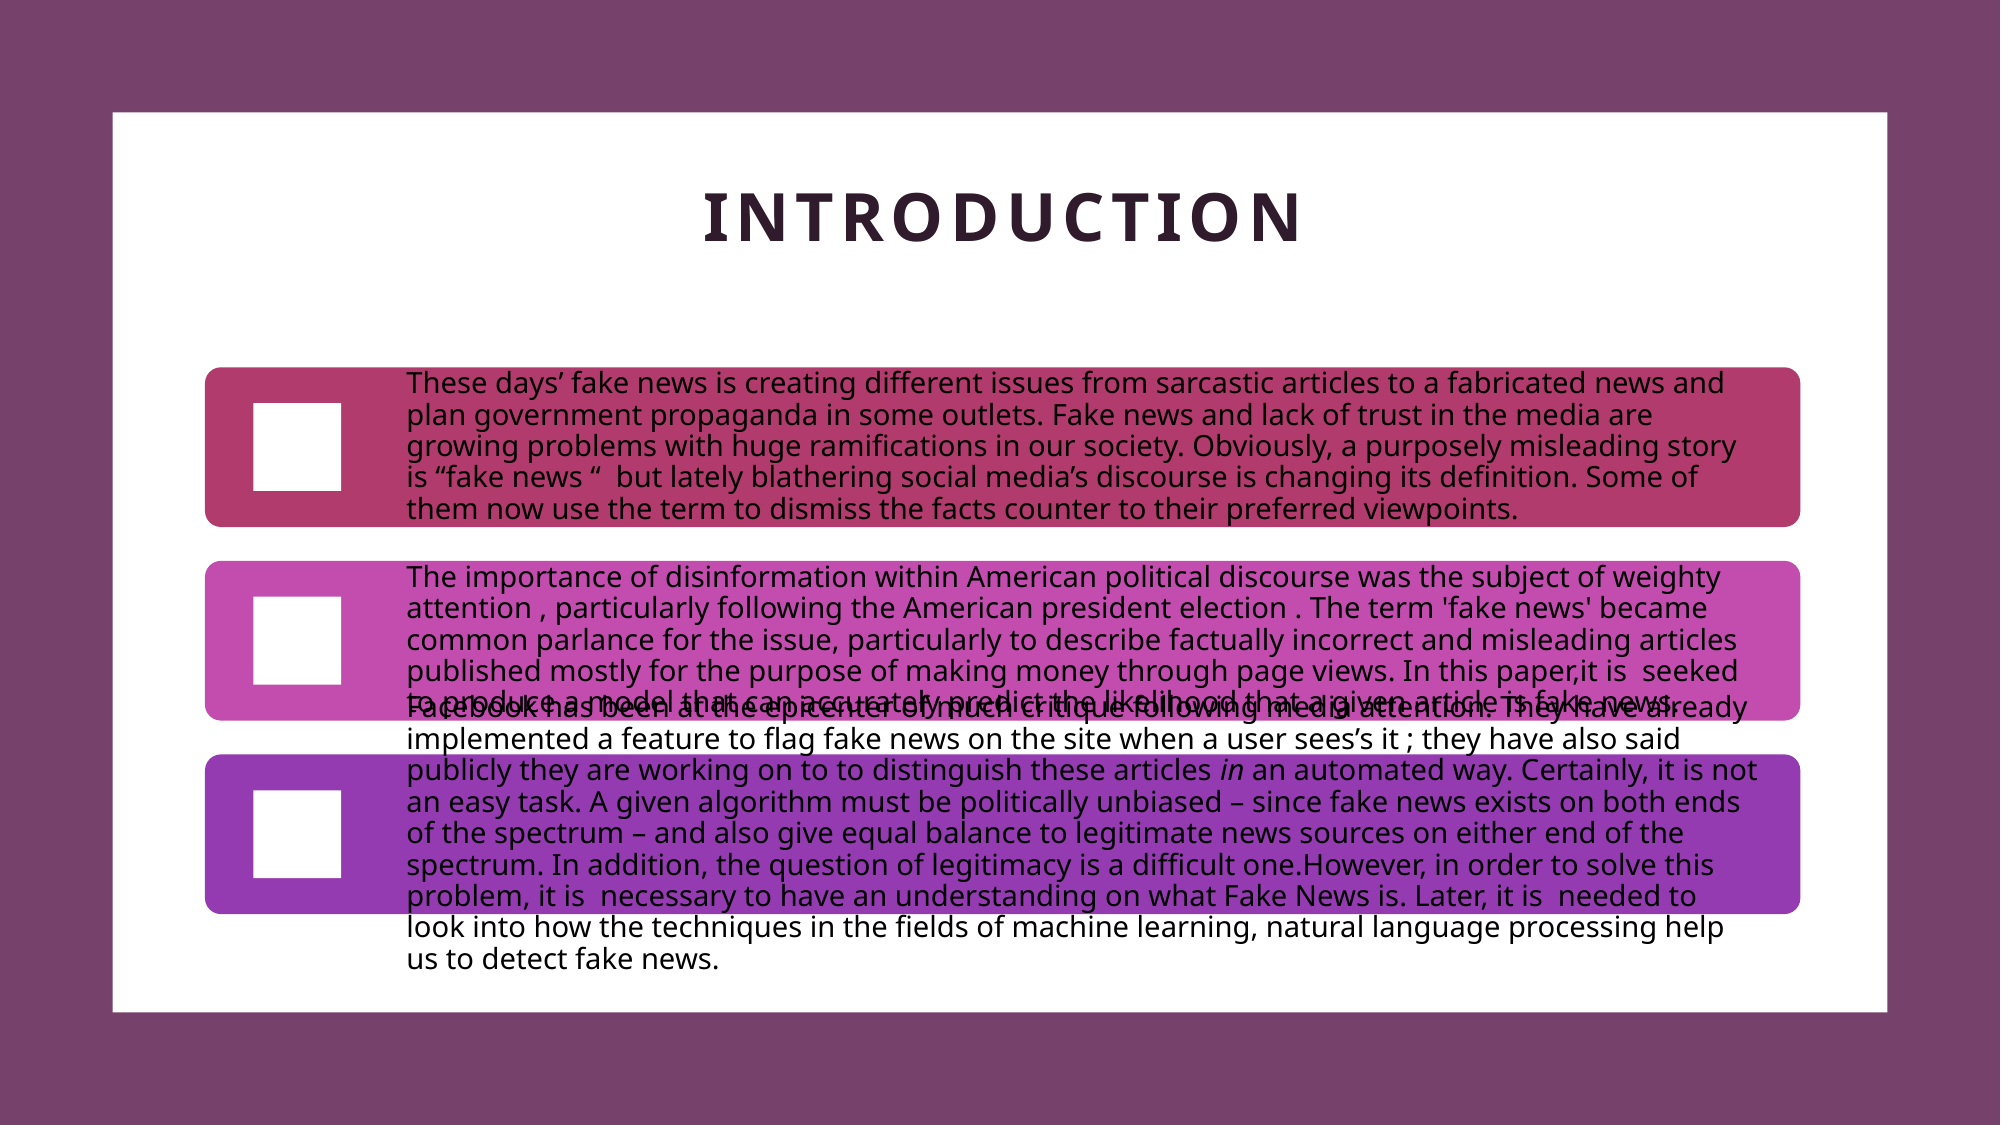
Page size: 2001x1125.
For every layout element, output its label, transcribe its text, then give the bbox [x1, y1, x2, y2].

text_box [0, 0, 2000, 1125]
text_box [111, 111, 1888, 1013]
title INTRODUCTION [225, 176, 1782, 324]
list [204, 366, 1801, 915]
